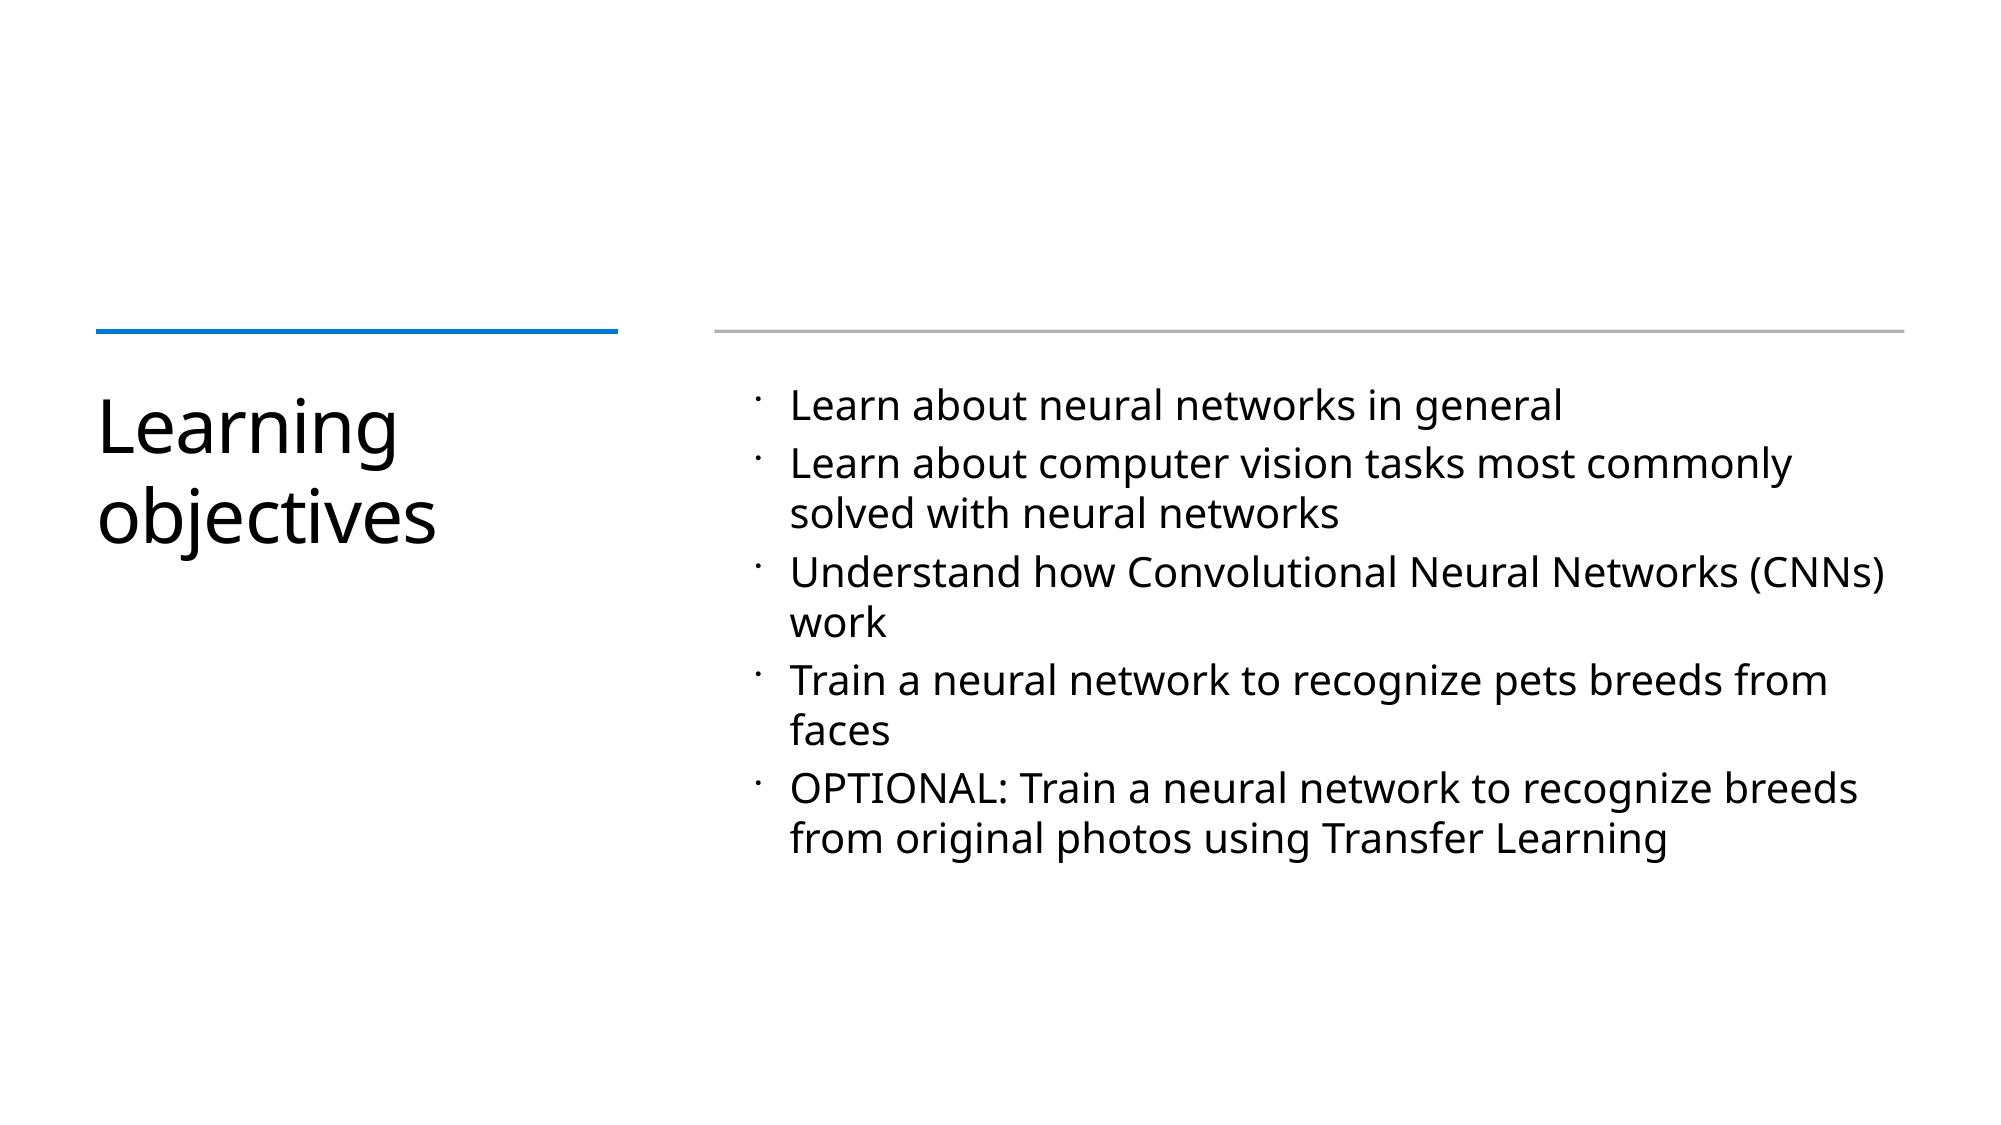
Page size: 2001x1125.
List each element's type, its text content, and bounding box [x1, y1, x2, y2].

list Learn about neural networks in general Learn about computer vision tasks most commonly solved with neural networks Understand how Convolutional Neural Networks (CNNs) work Train a neural network to recognize pets breeds from faces OPTIONAL: Train a neural network to recognize breeds from original photos using Transfer Learning [714, 378, 1905, 824]
title Learning objectives [96, 378, 618, 559]
